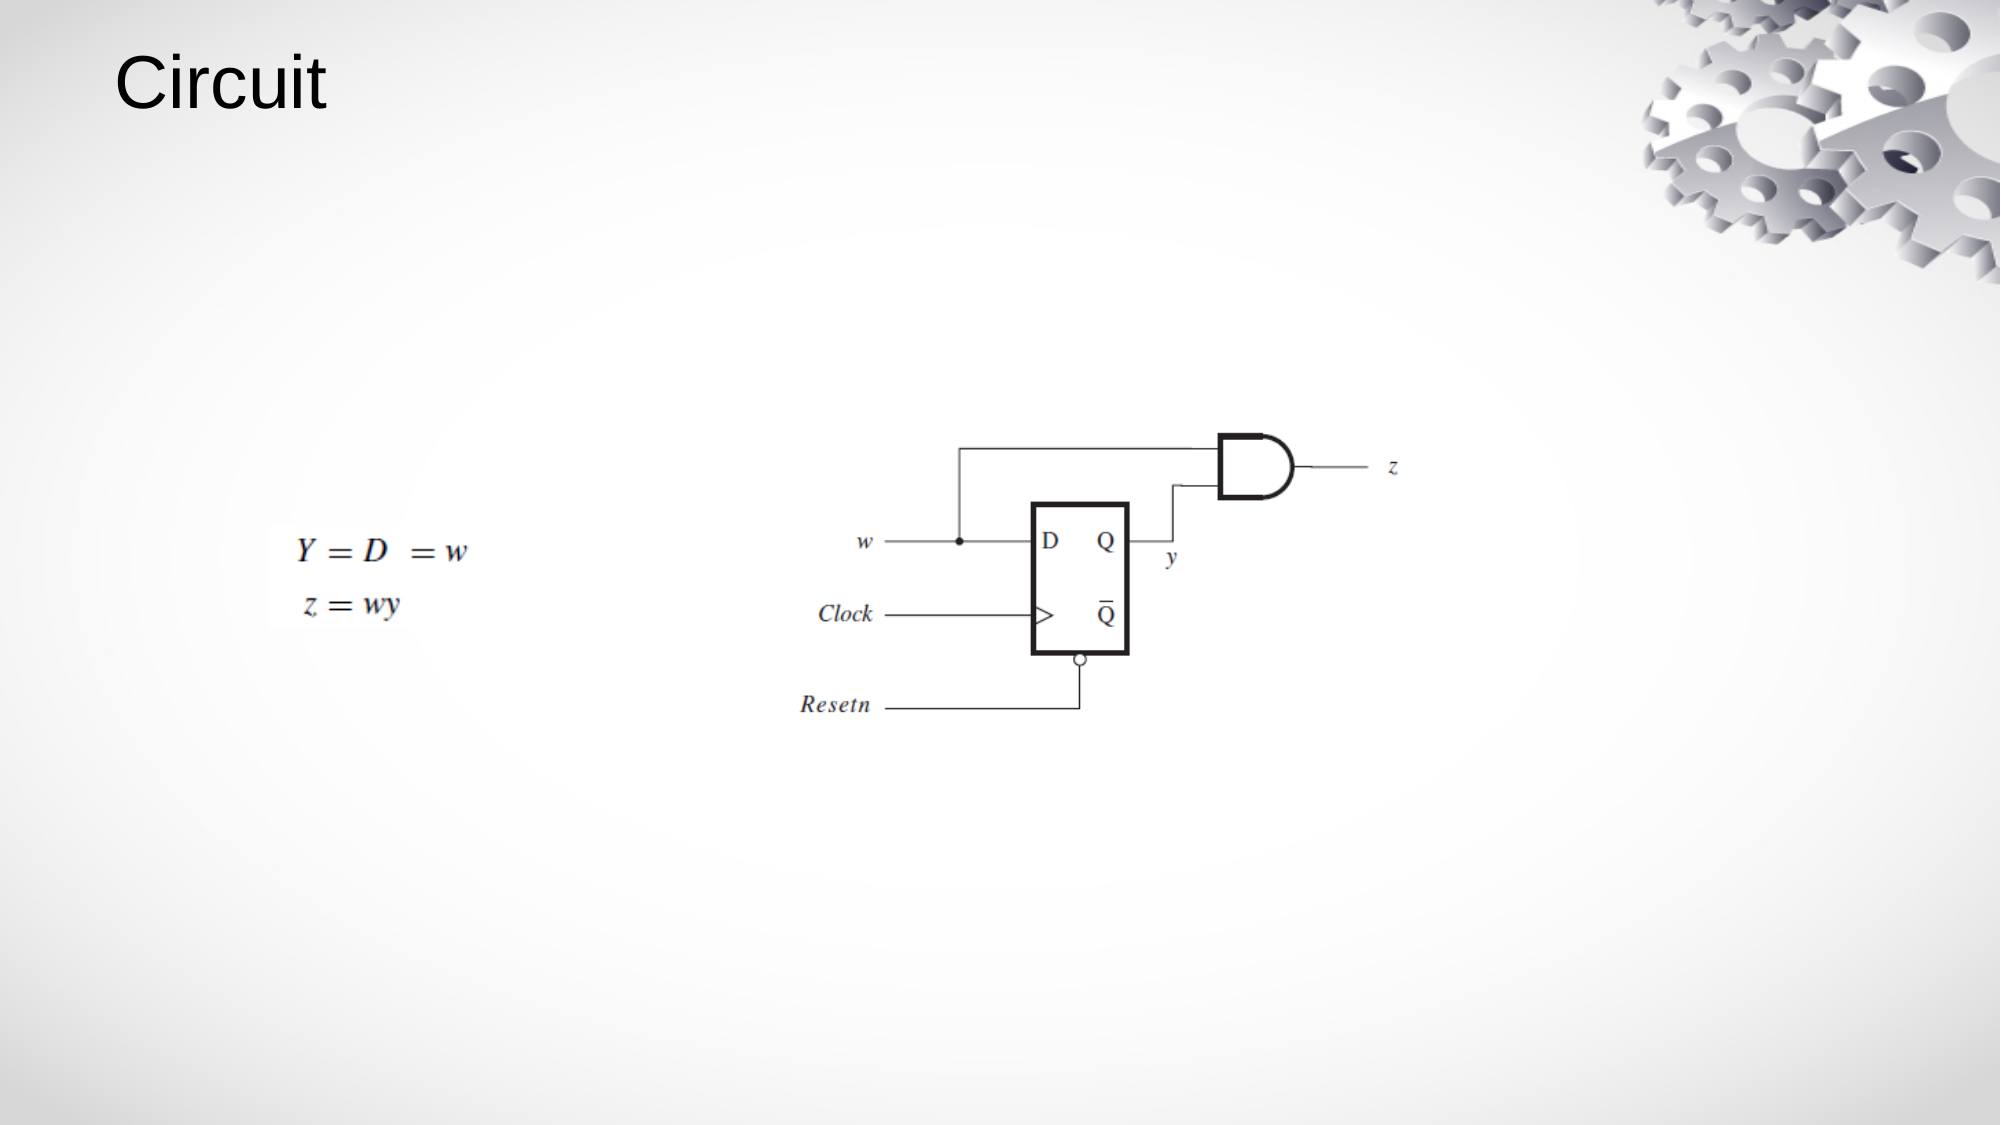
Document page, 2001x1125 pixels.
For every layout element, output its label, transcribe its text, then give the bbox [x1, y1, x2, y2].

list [767, 418, 1411, 735]
picture [0, 0, 2000, 1125]
title Circuit [99, 30, 1901, 127]
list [268, 525, 494, 628]
